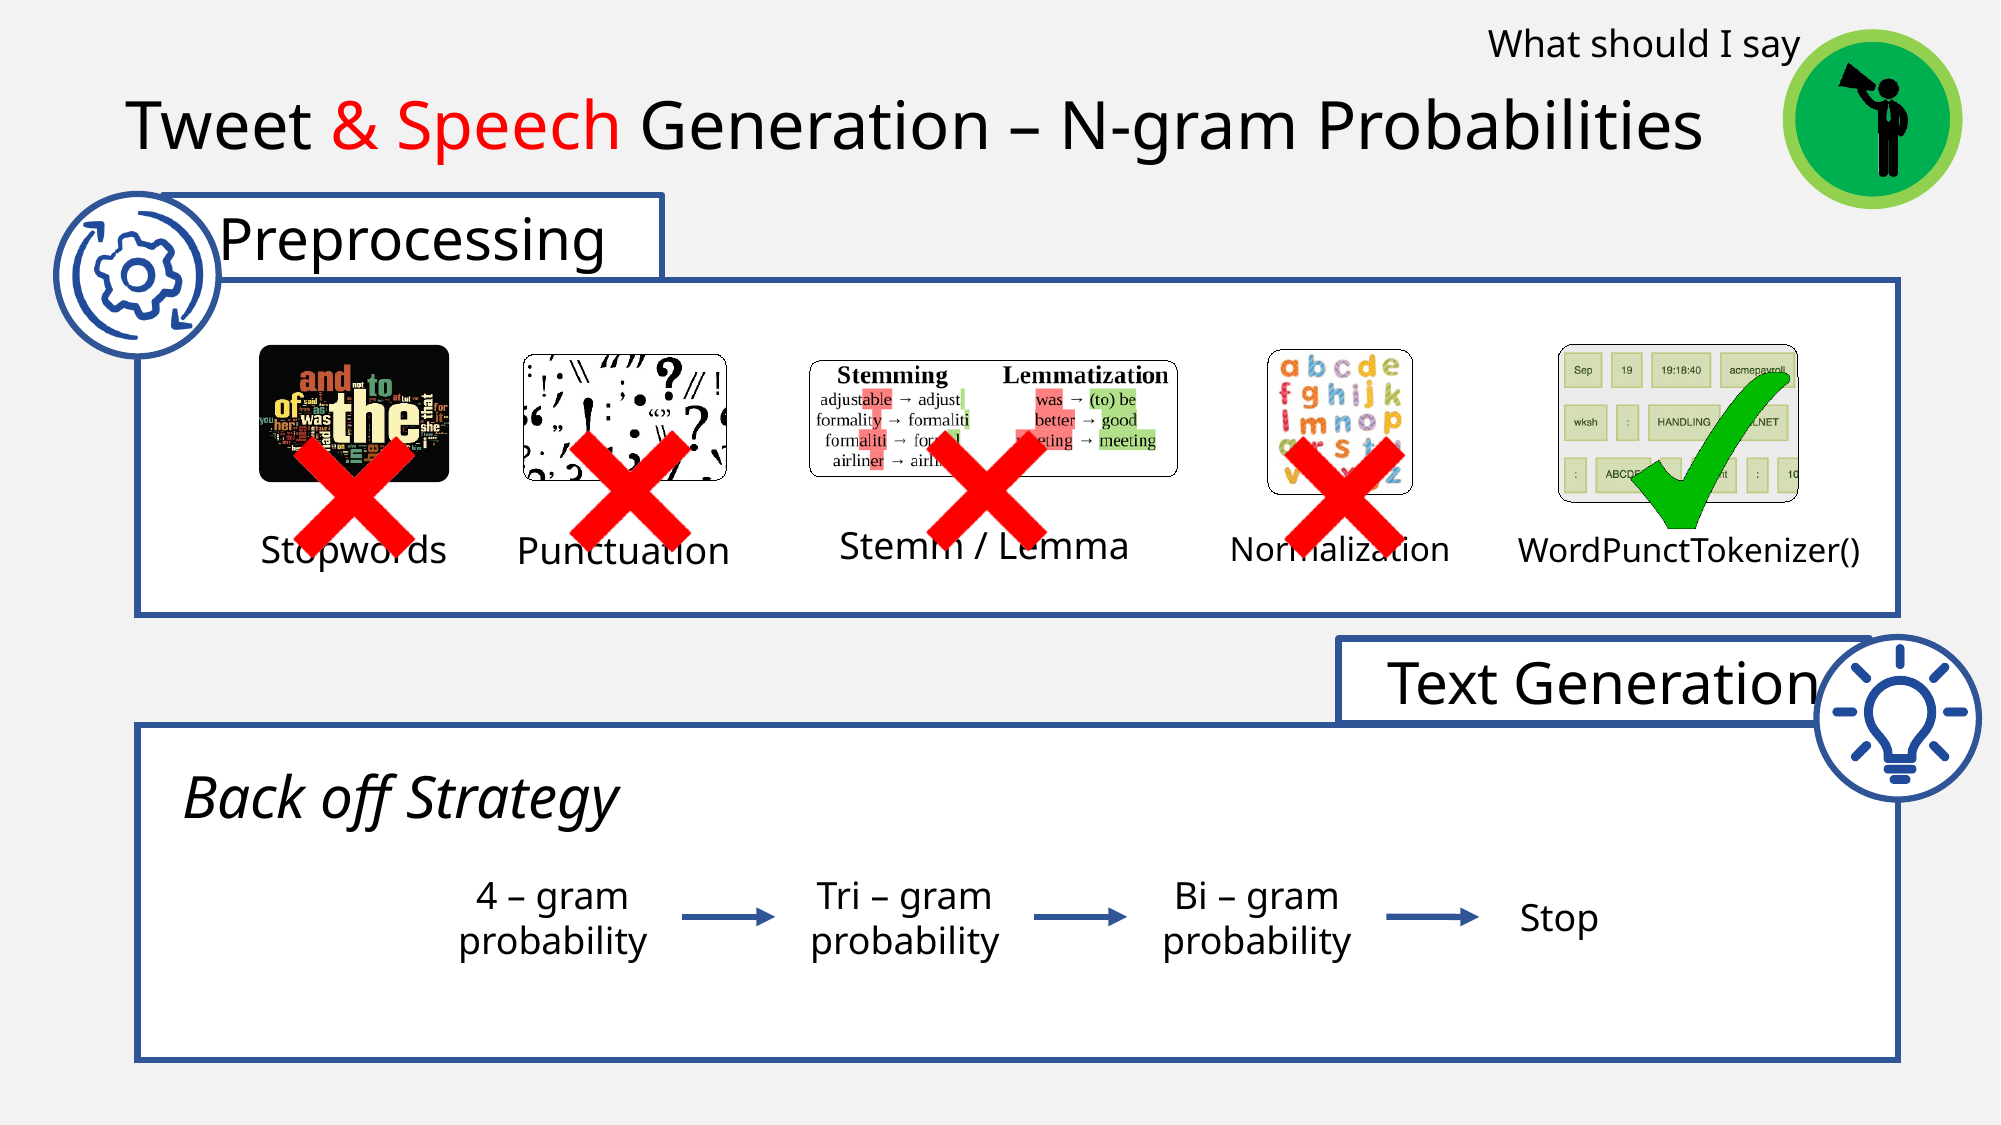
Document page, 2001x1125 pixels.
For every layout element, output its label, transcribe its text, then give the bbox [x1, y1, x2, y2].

text_box [1815, 671, 1830, 766]
text_box Back off Strategy [167, 752, 726, 838]
text_box Stop [1479, 887, 1641, 947]
text_box Preprocessing [211, 237, 662, 279]
picture [1267, 349, 1413, 562]
text_box WordPunctTokenizer() [1491, 522, 1888, 577]
text_box Bi – gram probability [1127, 864, 1387, 970]
text_box Tri – gram probability [775, 864, 1035, 970]
text_box [1862, 635, 1934, 644]
text_box Text Generation [1338, 638, 1870, 724]
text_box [1788, 35, 1957, 203]
picture [523, 354, 727, 556]
text_box [93, 345, 181, 358]
text_box Stopwords [235, 518, 473, 578]
text_box Normalization [1199, 520, 1481, 576]
picture [1558, 344, 1799, 532]
text_box 4 – gram probability [423, 864, 683, 970]
picture [1830, 644, 1970, 784]
text_box [94, 192, 181, 205]
title Tweet & Speech Generation – N-gram Probabilities [110, 18, 1836, 237]
picture [809, 360, 1178, 556]
picture [68, 205, 207, 345]
text_box Punctuation [491, 519, 757, 580]
text_box Stemm / Lemma [814, 514, 1156, 575]
text_box [55, 231, 68, 320]
picture [259, 344, 450, 562]
text_box [207, 231, 220, 320]
text_box What should I say [1468, 13, 1821, 73]
text_box [1848, 784, 1948, 801]
text_box [1970, 679, 1980, 758]
text_box [136, 724, 1899, 1061]
text_box [136, 279, 1899, 616]
